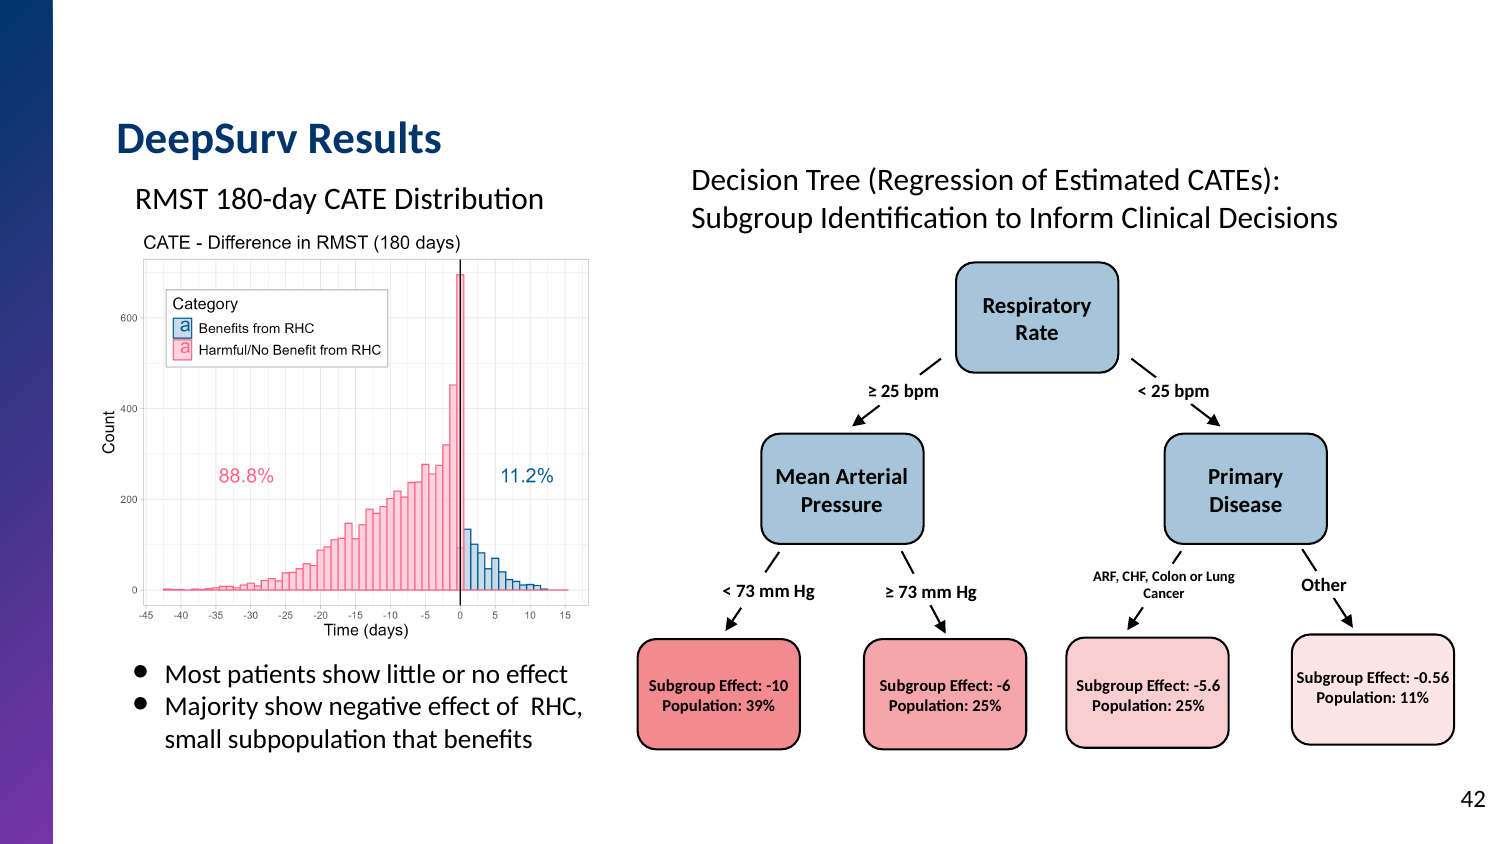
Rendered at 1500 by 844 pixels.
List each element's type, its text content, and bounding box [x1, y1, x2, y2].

text_box Decision Tree (Regression of Estimated CATEs): Subgroup Identification to Inform Clinical Decisions [683, 152, 1375, 243]
text_box Most patients show little or no effect Majority show negative effect of RHC, small subpopulation that benefits [119, 648, 618, 762]
slide_number ‹#› [1403, 779, 1494, 844]
title DeepSurv Results [108, 73, 982, 167]
picture [96, 229, 595, 645]
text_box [637, 262, 1460, 750]
text_box RMST 180-day CATE Distribution [127, 171, 626, 224]
